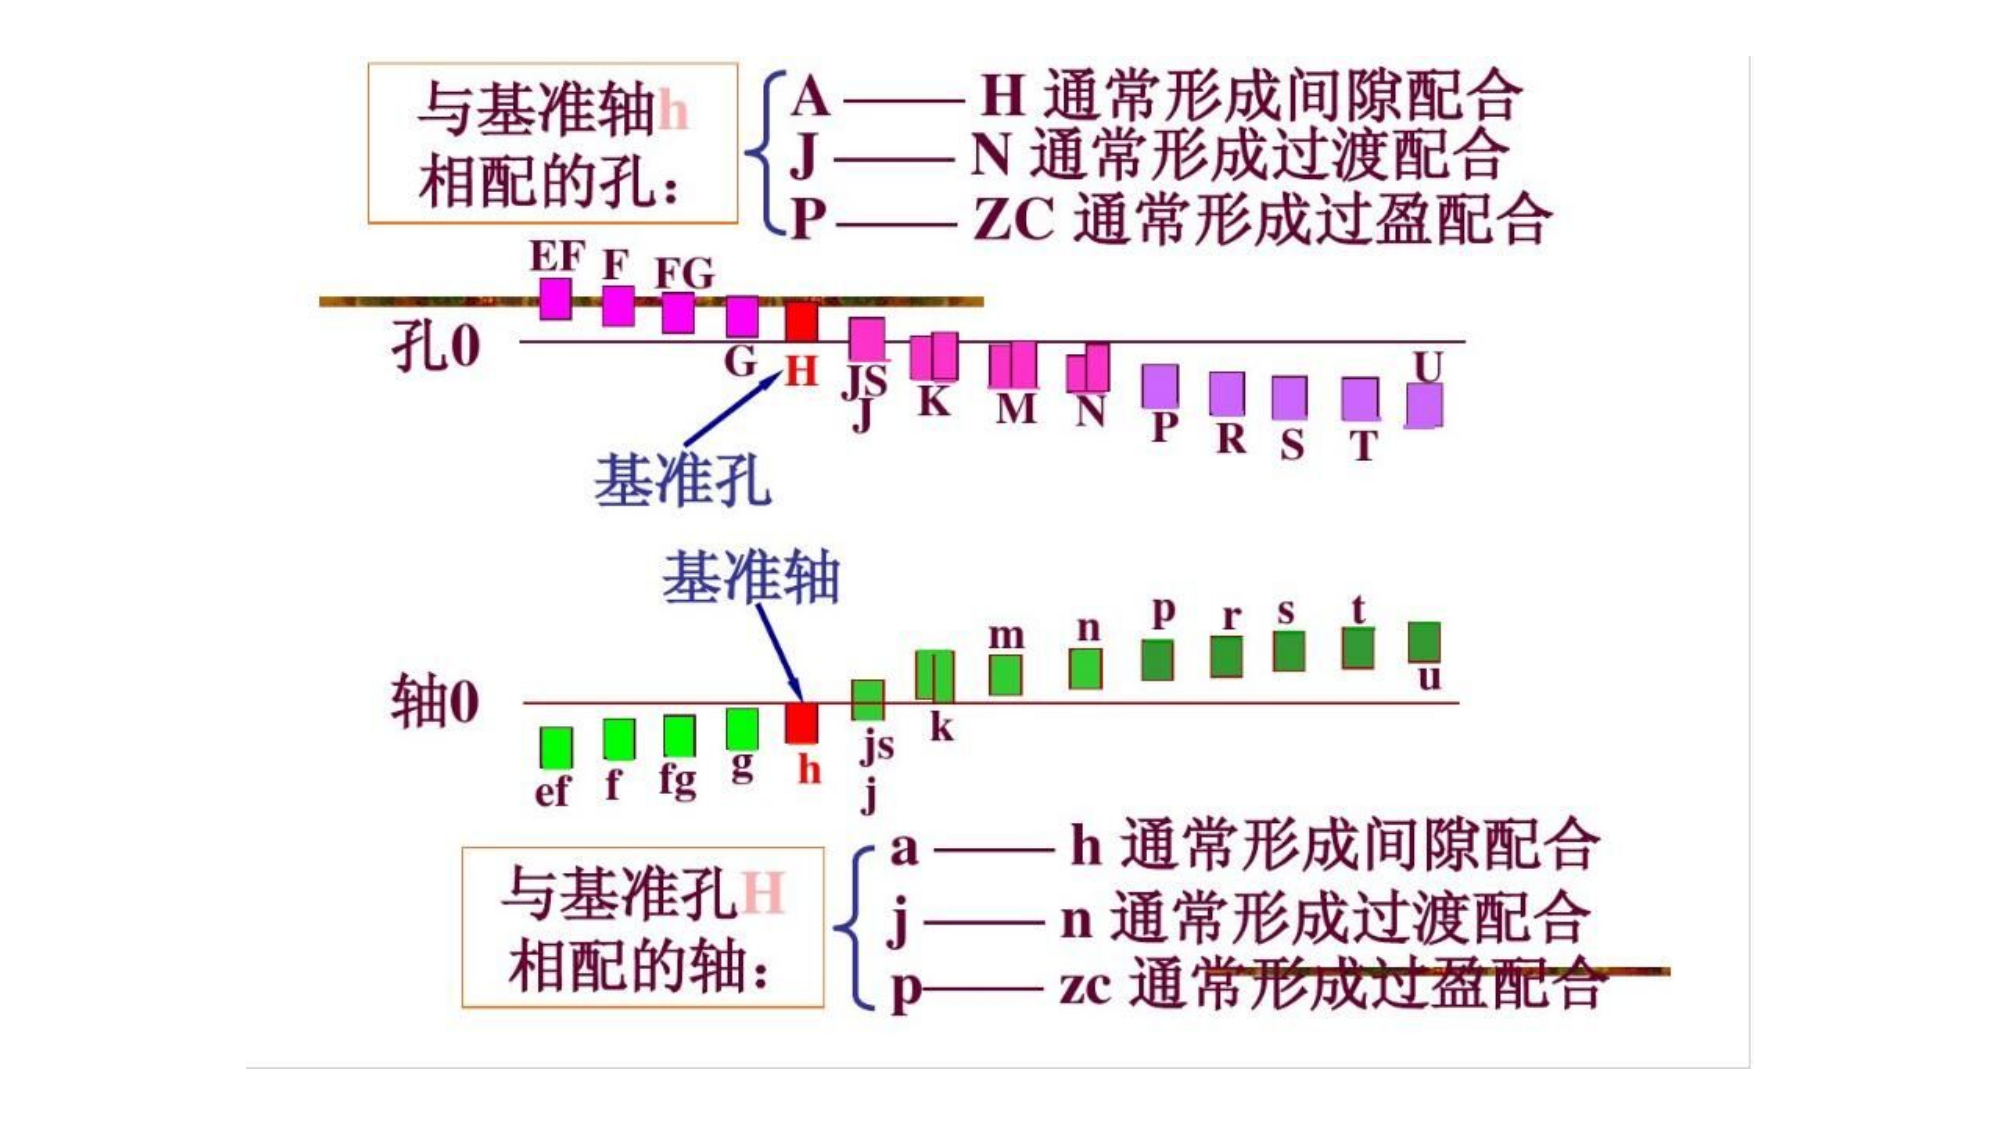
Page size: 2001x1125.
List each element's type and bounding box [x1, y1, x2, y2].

picture [246, 56, 1754, 1069]
